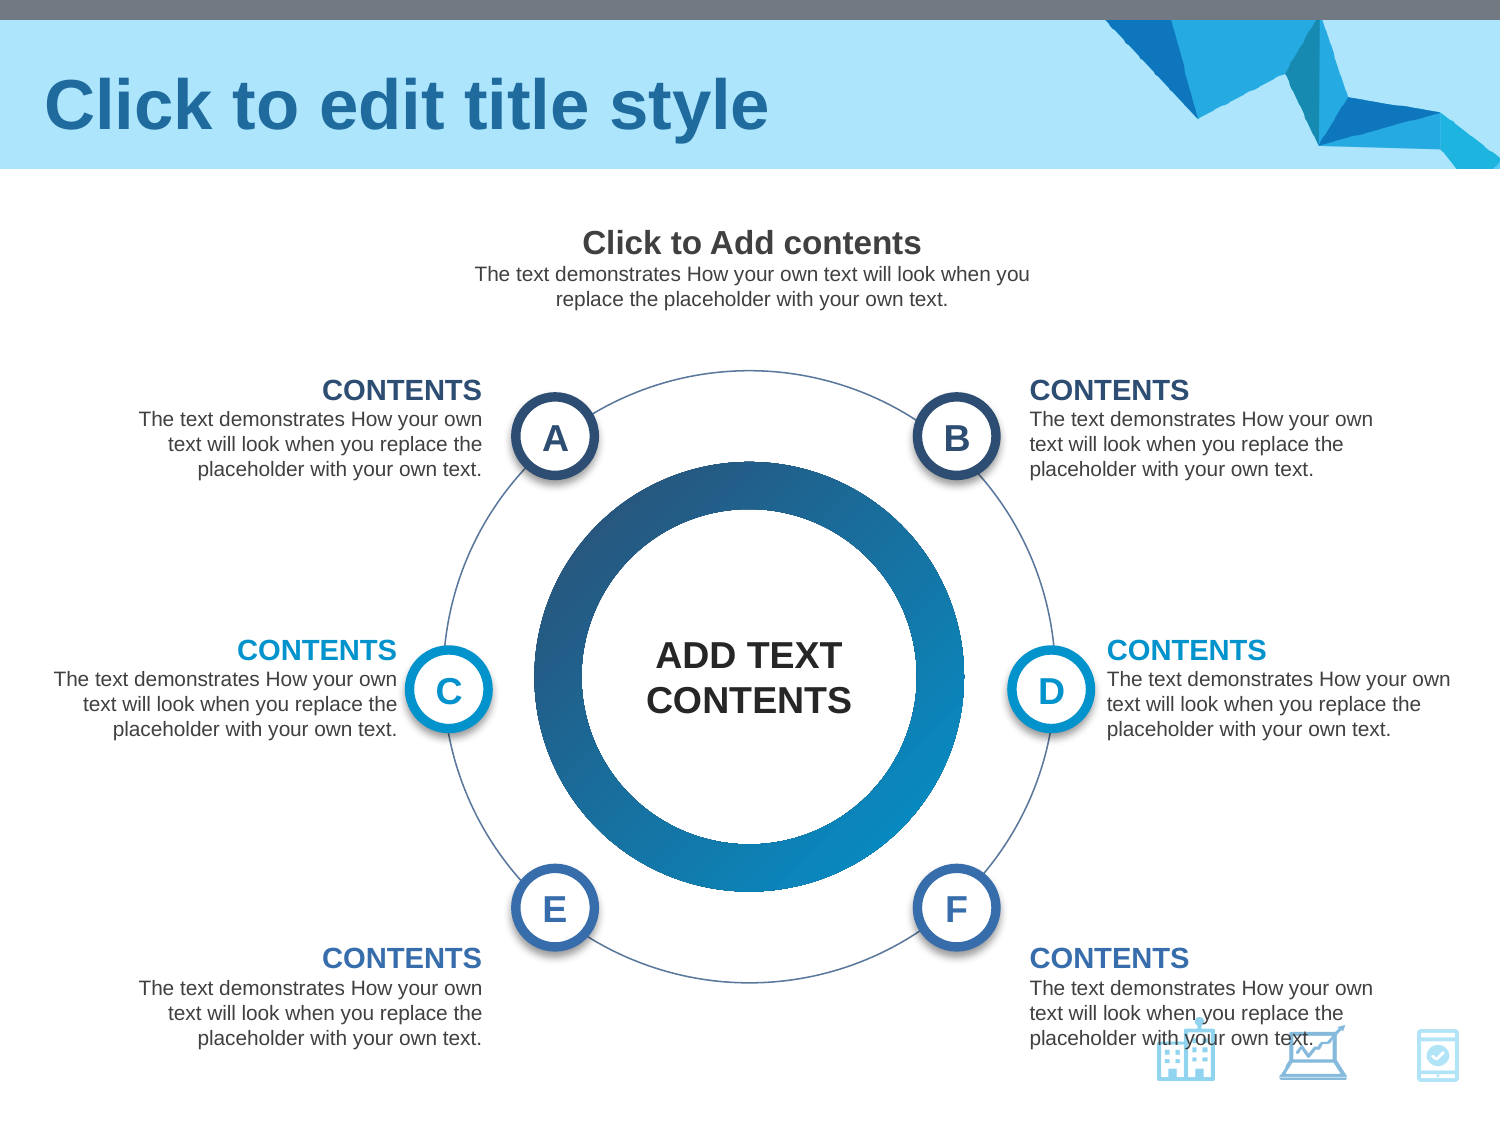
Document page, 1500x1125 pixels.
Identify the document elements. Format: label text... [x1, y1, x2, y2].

text_box [442, 368, 1057, 985]
picture [0, 0, 1500, 169]
text_box CONTENTS The text demonstrates How your own text will look when you replace the placeholder with your own text. [27, 623, 413, 749]
text_box F [915, 866, 999, 950]
title Click to edit title style [29, 25, 1059, 177]
text_box CONTENTS The text demonstrates How your own text will look when you replace the placeholder with your own text. [1014, 932, 1400, 1058]
text_box ADD TEXT CONTENTS [631, 623, 868, 729]
text_box CONTENTS The text demonstrates How your own text will look when you replace the placeholder with your own text. [1092, 623, 1477, 749]
text_box D [1009, 647, 1092, 731]
text_box B [915, 394, 999, 478]
text_box Click to Add contents The text demonstrates How your own text will look when you replace the placeholder with your own text. [431, 213, 1074, 319]
text_box C [413, 647, 491, 731]
text_box CONTENTS The text demonstrates How your own text will look when you replace the placeholder with your own text. [1014, 363, 1400, 489]
text_box CONTENTS The text demonstrates How your own text will look when you replace the placeholder with your own text. [112, 363, 497, 489]
text_box [532, 459, 967, 894]
text_box E [513, 866, 597, 950]
picture [1092, 964, 1490, 1115]
text_box CONTENTS The text demonstrates How your own text will look when you replace the placeholder with your own text. [112, 932, 497, 1058]
text_box A [513, 394, 597, 478]
